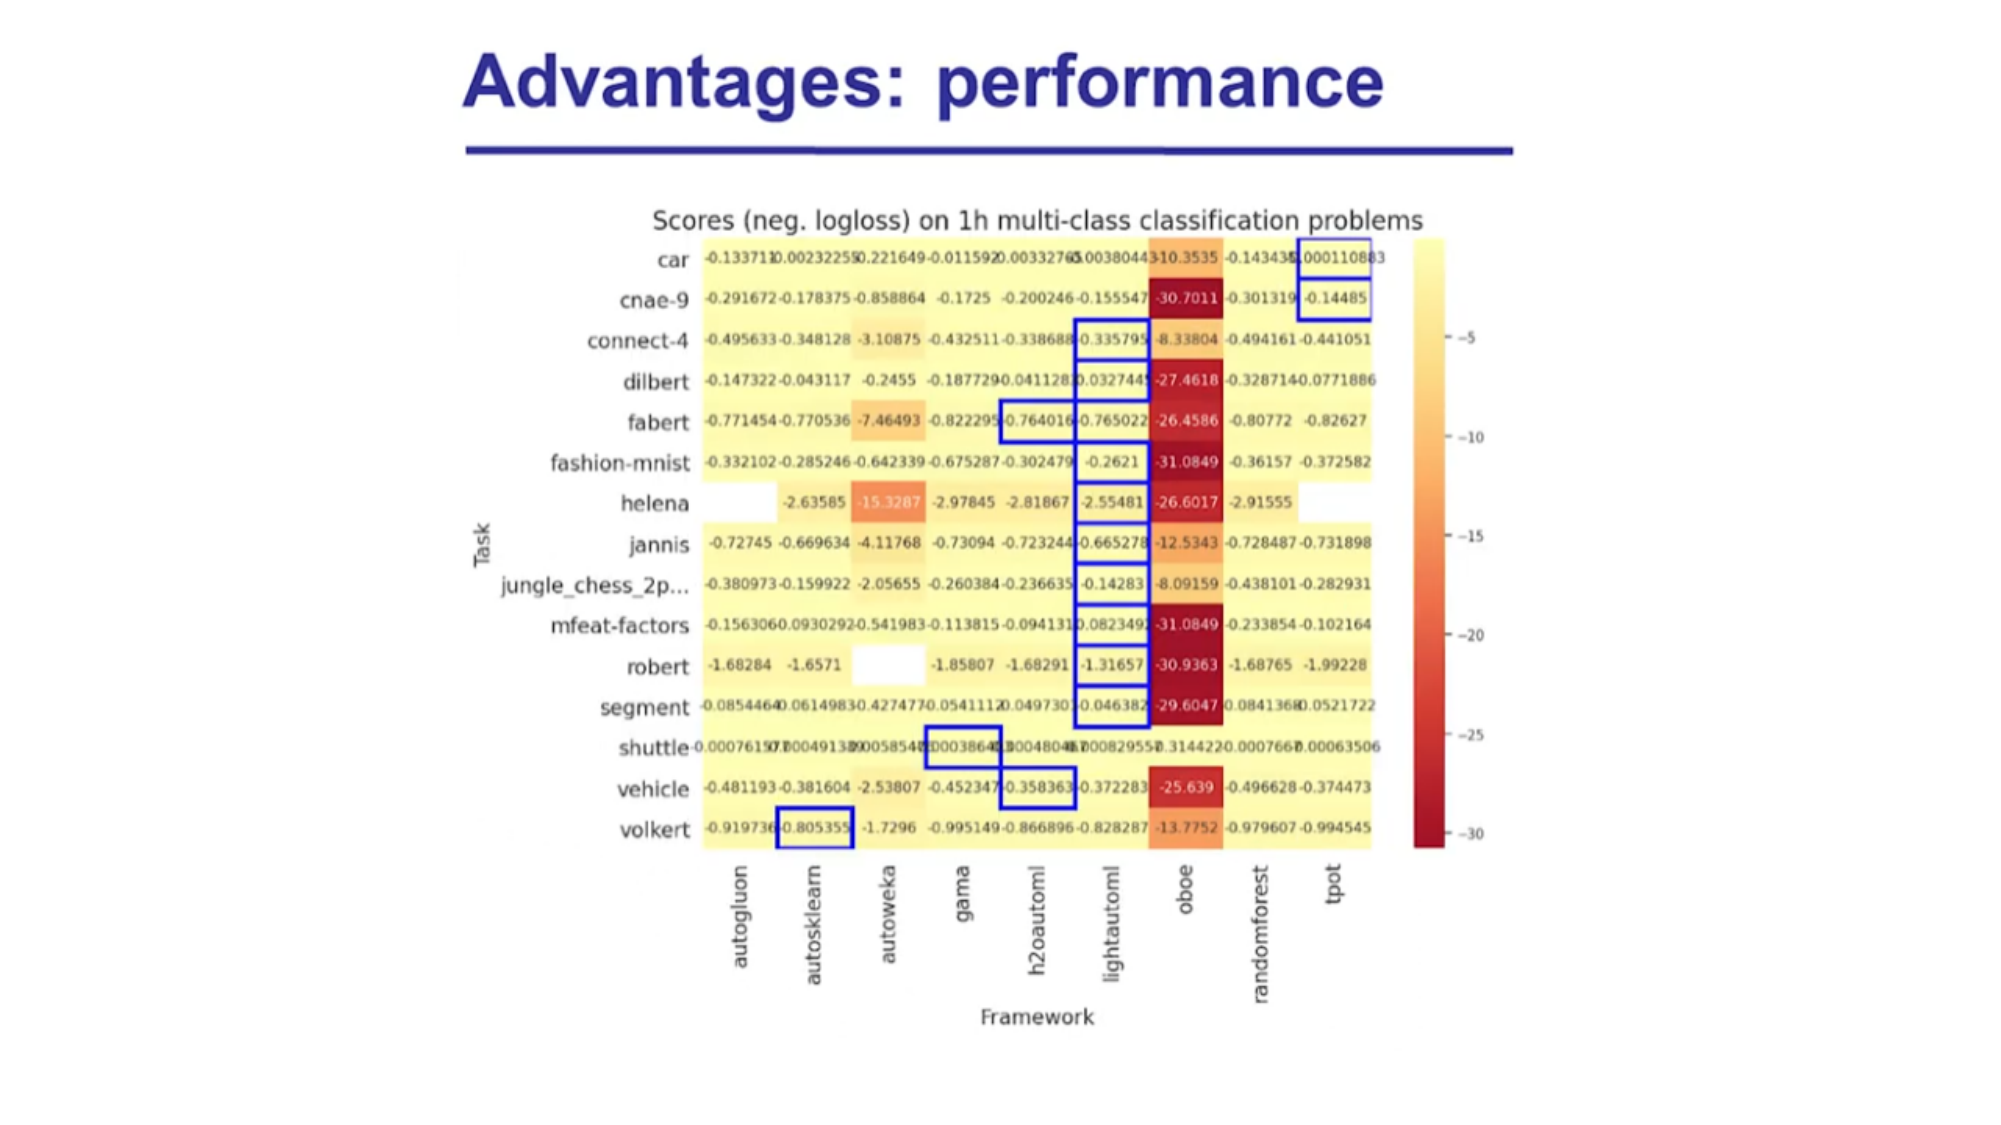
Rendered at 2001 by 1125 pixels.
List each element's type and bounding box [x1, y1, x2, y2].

picture [441, 15, 1559, 1058]
